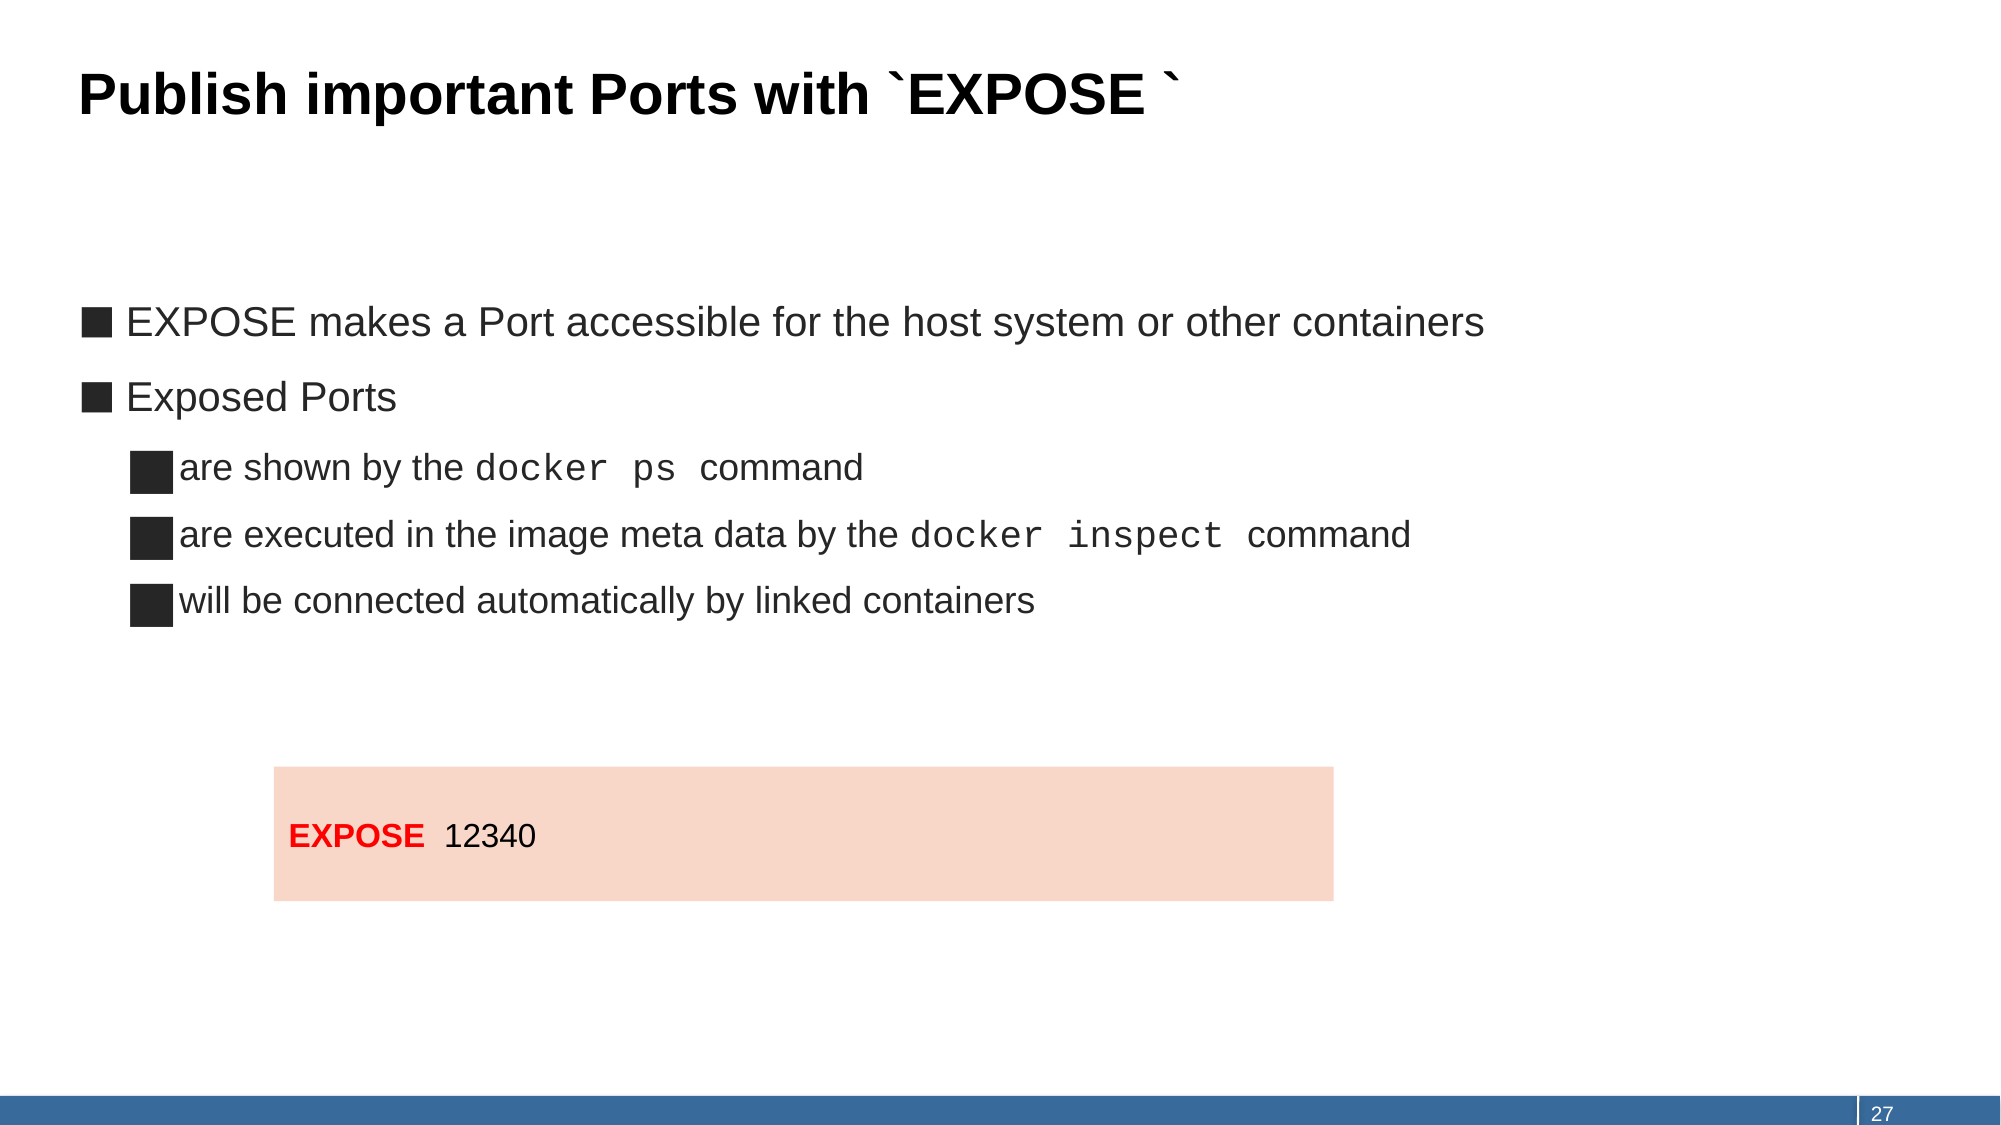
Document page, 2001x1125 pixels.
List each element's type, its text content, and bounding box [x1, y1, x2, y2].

text_box EXPOSE 12340 [273, 766, 1334, 902]
slide_number 27 [1870, 1073, 1988, 1125]
list EXPOSE makes a Port accessible for the host system or other containers Exposed Ports are shown by the docker ps command are executed in the image meta data by the docker inspect command will be connected automatically by linked containers [63, 287, 1896, 1069]
title Publish important Ports with `EXPOSE ` [63, 56, 1896, 220]
